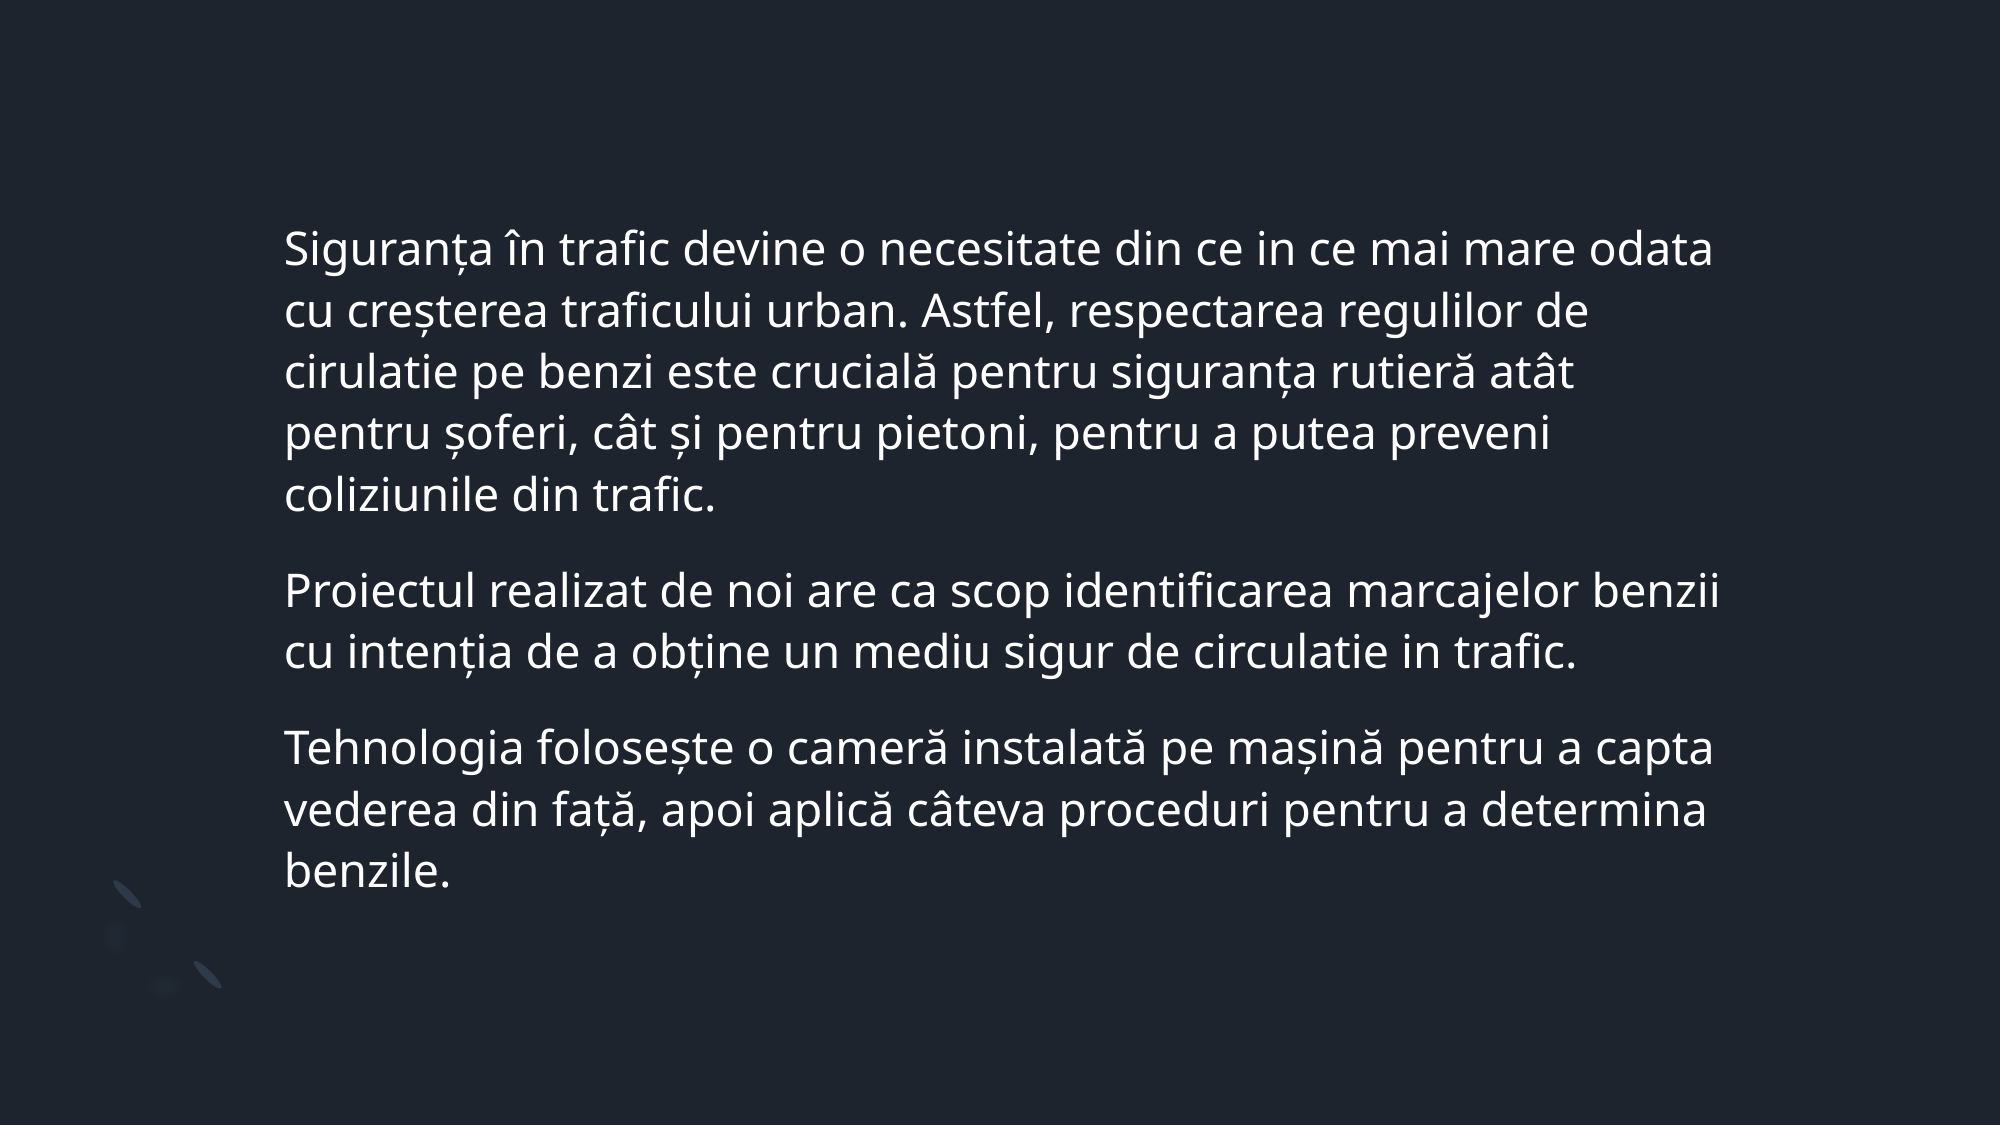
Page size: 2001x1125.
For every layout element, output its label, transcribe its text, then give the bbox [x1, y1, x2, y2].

list Siguranța în trafic devine o necesitate din ce in ce mai mare odata cu creșterea traficului urban. Astfel, respectarea regulilor de cirulatie pe benzi este crucială pentru siguranța rutieră atât pentru șoferi, cât și pentru pietoni, pentru a putea preveni coliziunile din trafic. Proiectul realizat de noi are ca scop identificarea marcajelor benzii cu intenția de a obține un mediu sigur de circulatie in trafic. Tehnologia folosește o cameră instalată pe mașină pentru a capta vederea din față, apoi aplică câteva proceduri pentru a determina benzile. [283, 213, 1726, 1059]
